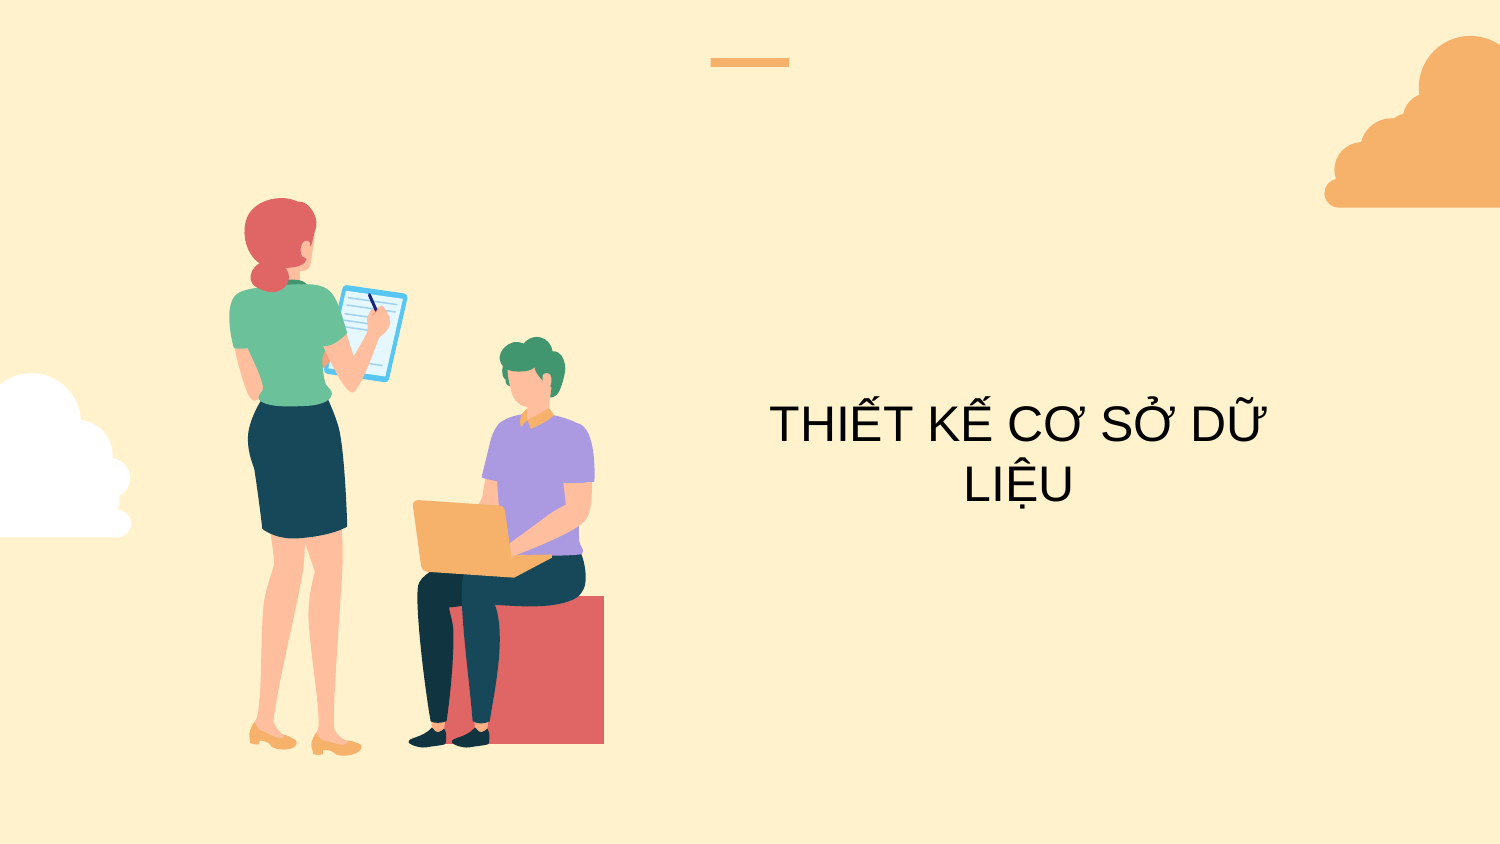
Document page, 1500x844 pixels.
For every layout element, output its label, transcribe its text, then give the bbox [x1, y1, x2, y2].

text_box THIẾT KẾ CƠ SỞ DỮ LIỆU [708, 376, 1331, 493]
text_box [221, 197, 409, 756]
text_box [407, 336, 605, 748]
text_box [710, 58, 790, 67]
